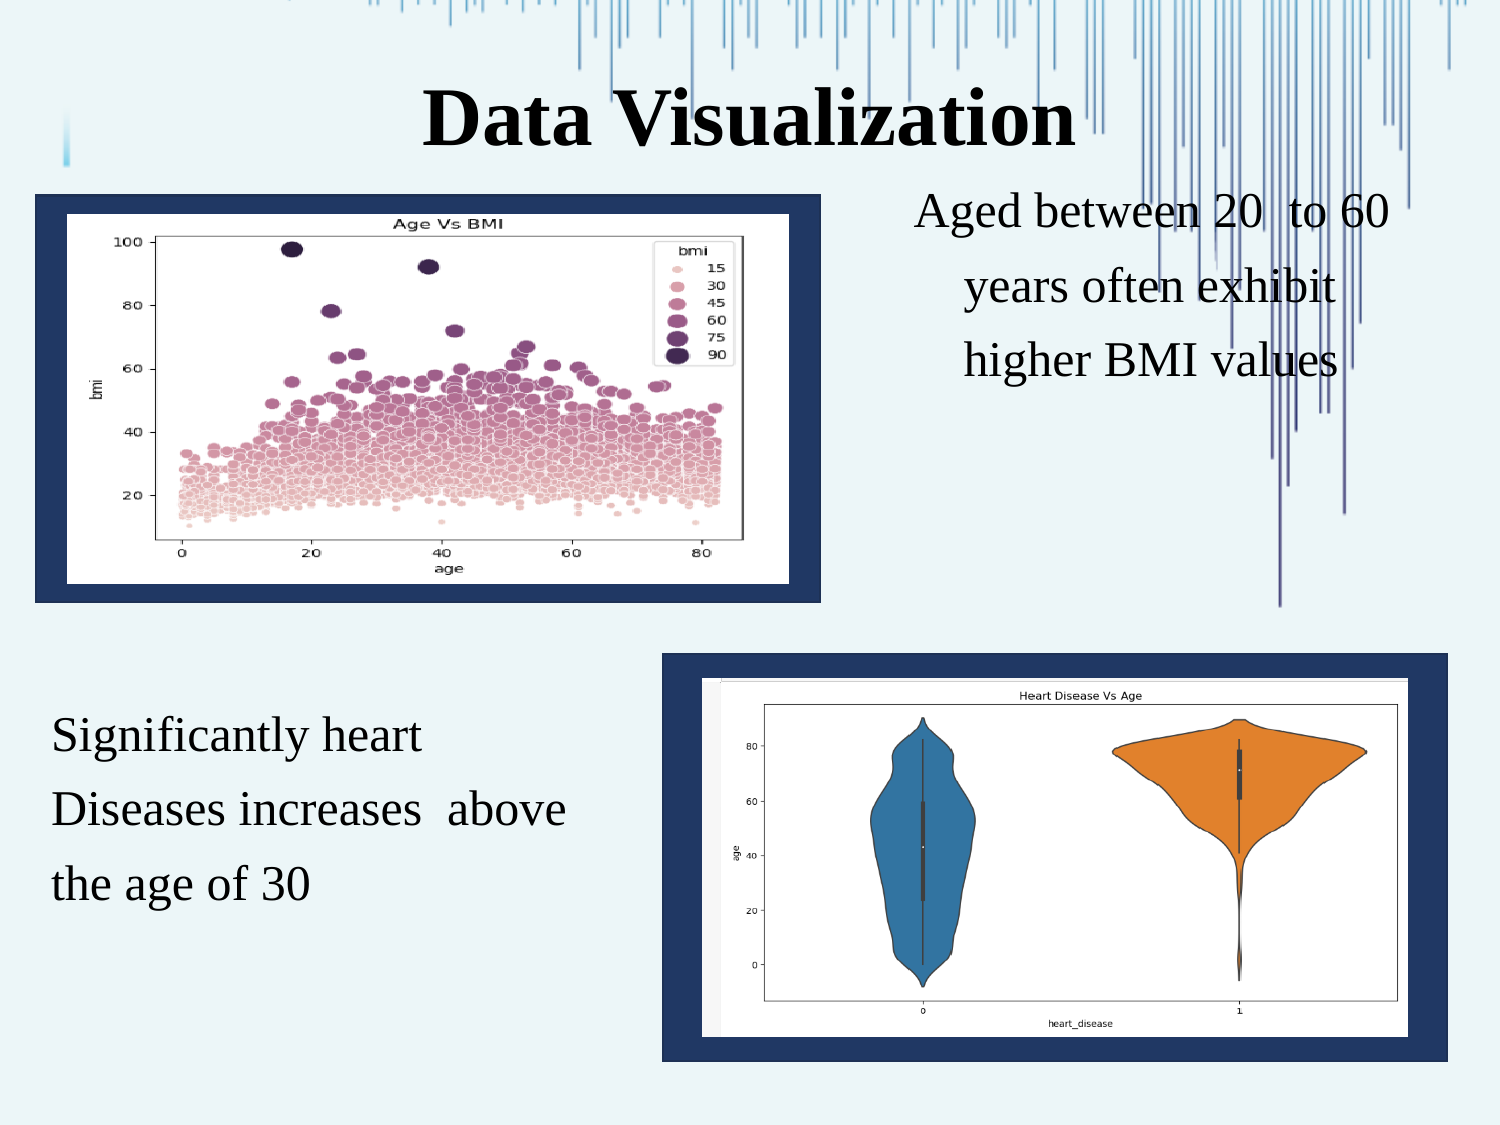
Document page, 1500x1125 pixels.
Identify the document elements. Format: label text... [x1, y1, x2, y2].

list Aged between 20 to 60 years often exhibit higher BMI values Significantly heart Diseases increases above the age of 30 [36, 176, 1500, 1096]
picture [0, 0, 1500, 1125]
picture [67, 214, 789, 584]
title Data Visualization [103, 59, 1397, 176]
picture [702, 678, 1408, 1037]
